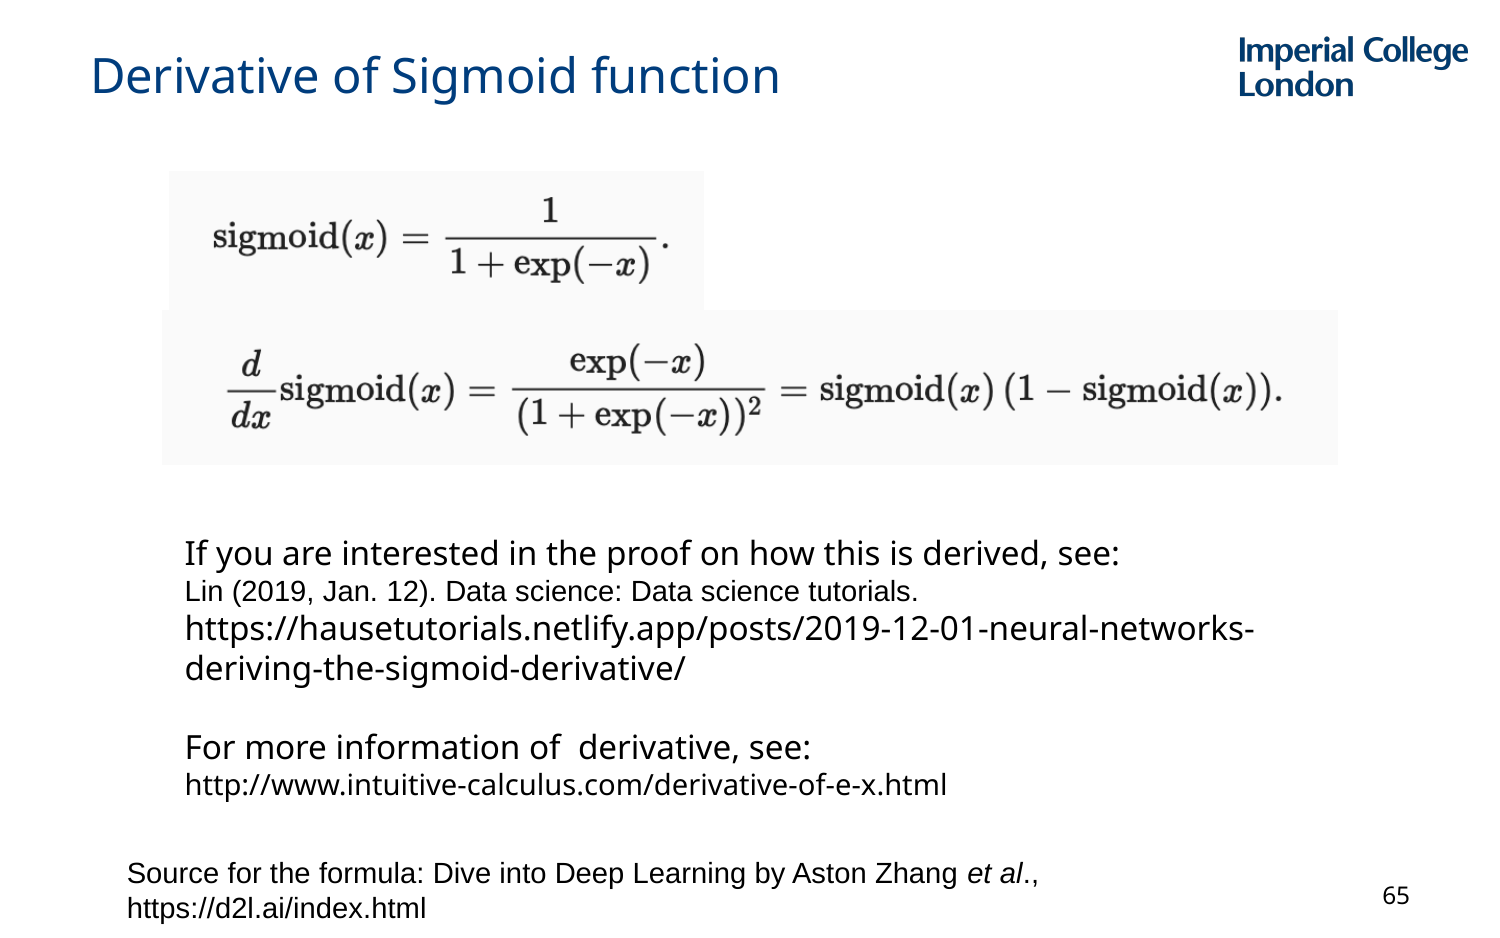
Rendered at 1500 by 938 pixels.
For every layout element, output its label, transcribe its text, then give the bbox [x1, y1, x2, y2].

picture [1425, 18, 1486, 114]
slide_number 65 [1163, 872, 1426, 920]
text_box Source for the formula: Dive into Deep Learning by Aston Zhang et al., https://d2l.ai/index.html [112, 847, 1163, 932]
picture [162, 170, 1338, 466]
title Derivative of Sigmoid function [75, 0, 1425, 153]
